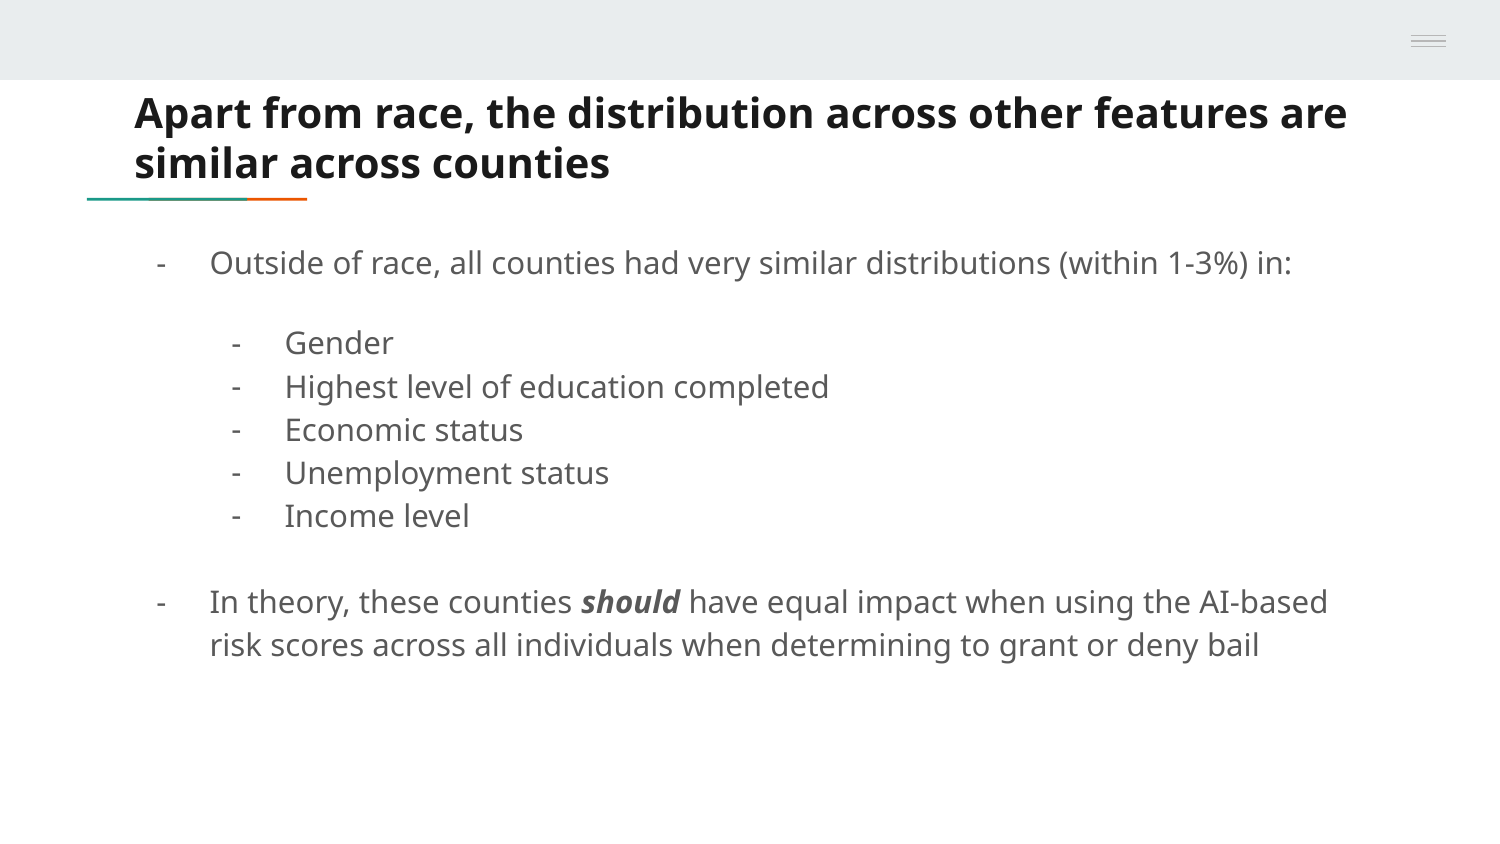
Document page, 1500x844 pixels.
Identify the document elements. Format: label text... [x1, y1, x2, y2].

list Outside of race, all counties had very similar distributions (within 1-3%) in: Gender Highest level of education completed Economic status Unemployment status Income level In theory, these counties should have equal impact when using the AI-based risk scores across all individuals when determining to grant or deny bail [119, 222, 1381, 712]
title Apart from race, the distribution across other features are similar across counties [119, 71, 1381, 193]
